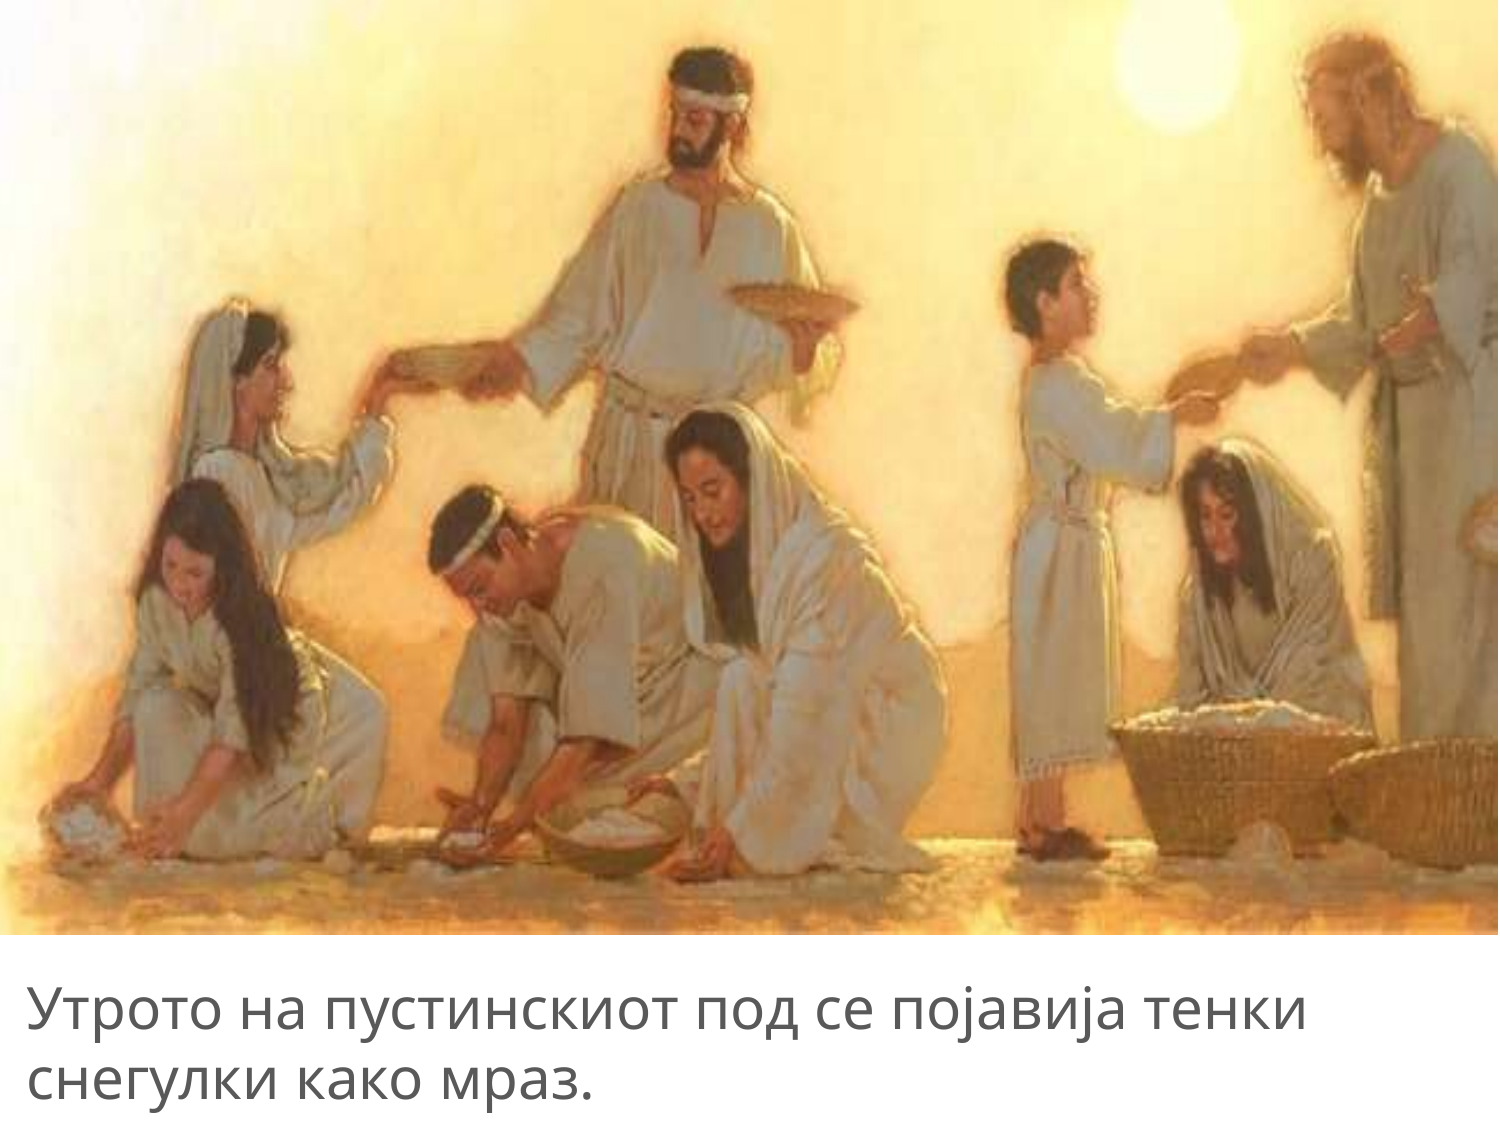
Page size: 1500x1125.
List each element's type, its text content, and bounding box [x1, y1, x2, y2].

picture [0, 0, 1498, 935]
text_box Утрото на пустинскиот под се појавија тенки снегулки како мраз. [11, 964, 1498, 1119]
